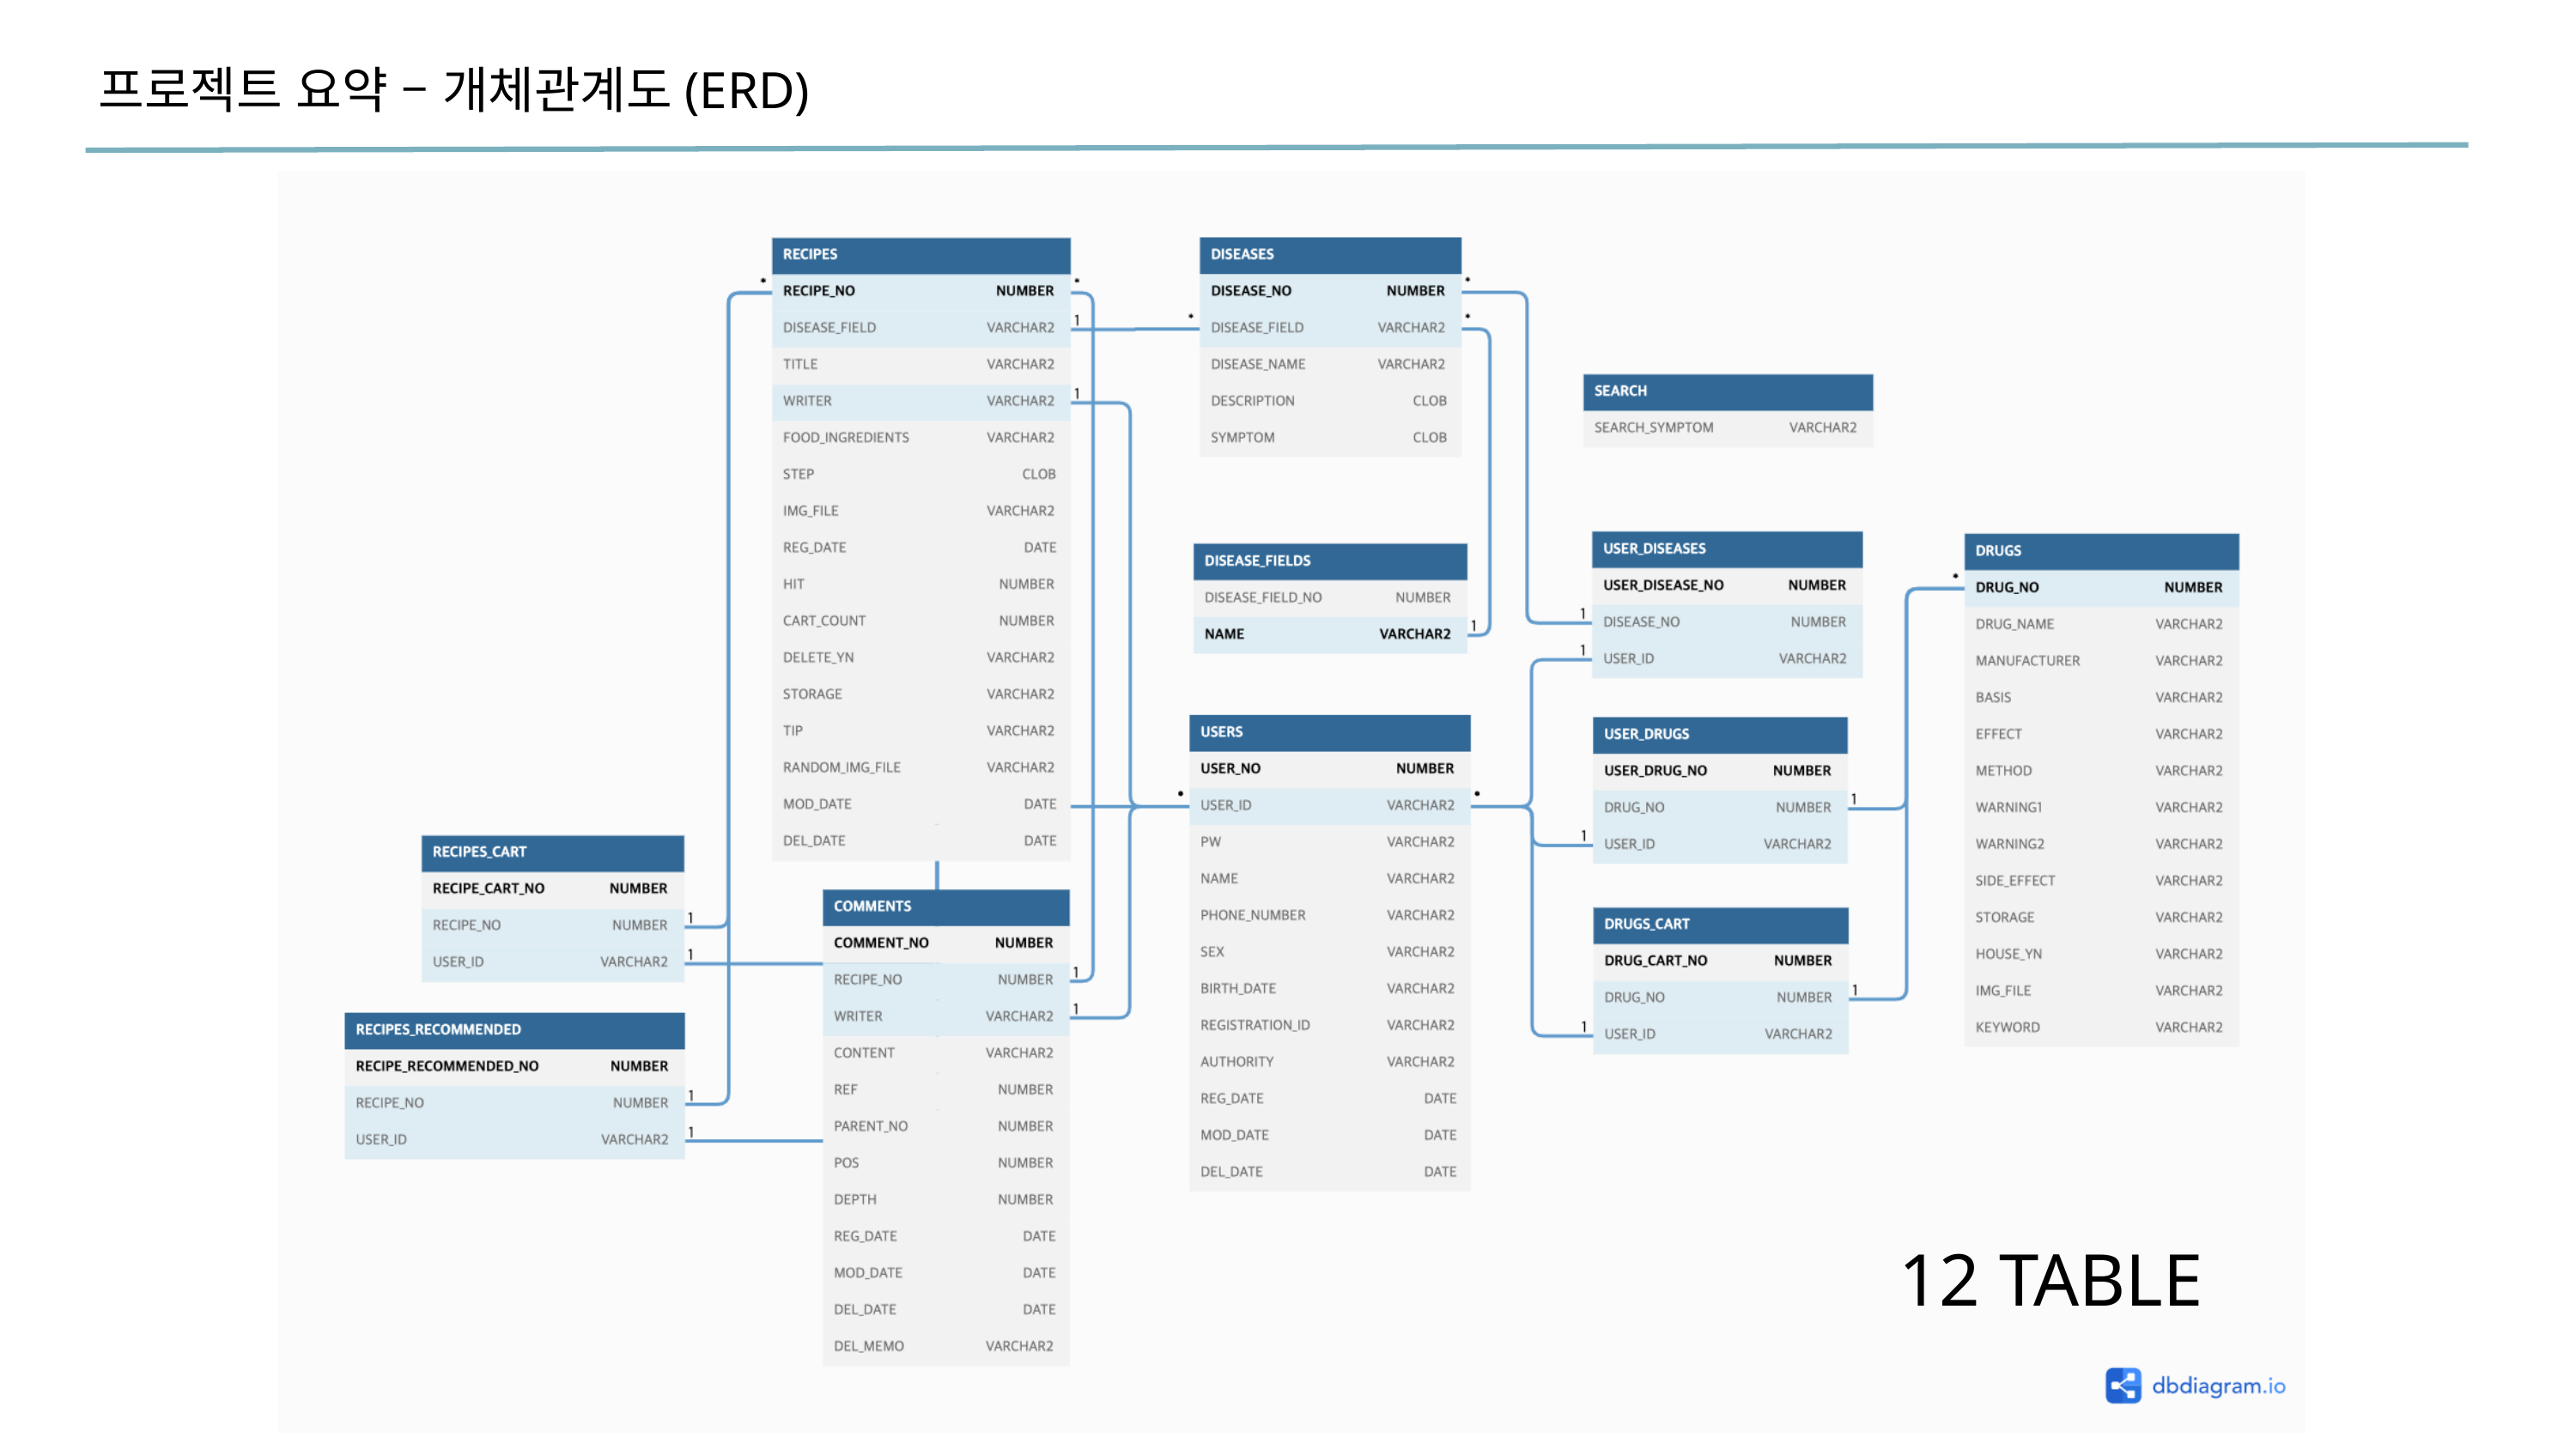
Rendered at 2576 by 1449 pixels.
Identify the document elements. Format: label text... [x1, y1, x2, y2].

picture [278, 171, 2306, 1433]
text_box 프로젝트 요약 – 개체관계도(ERD) [85, 52, 1105, 125]
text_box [85, 144, 2469, 151]
